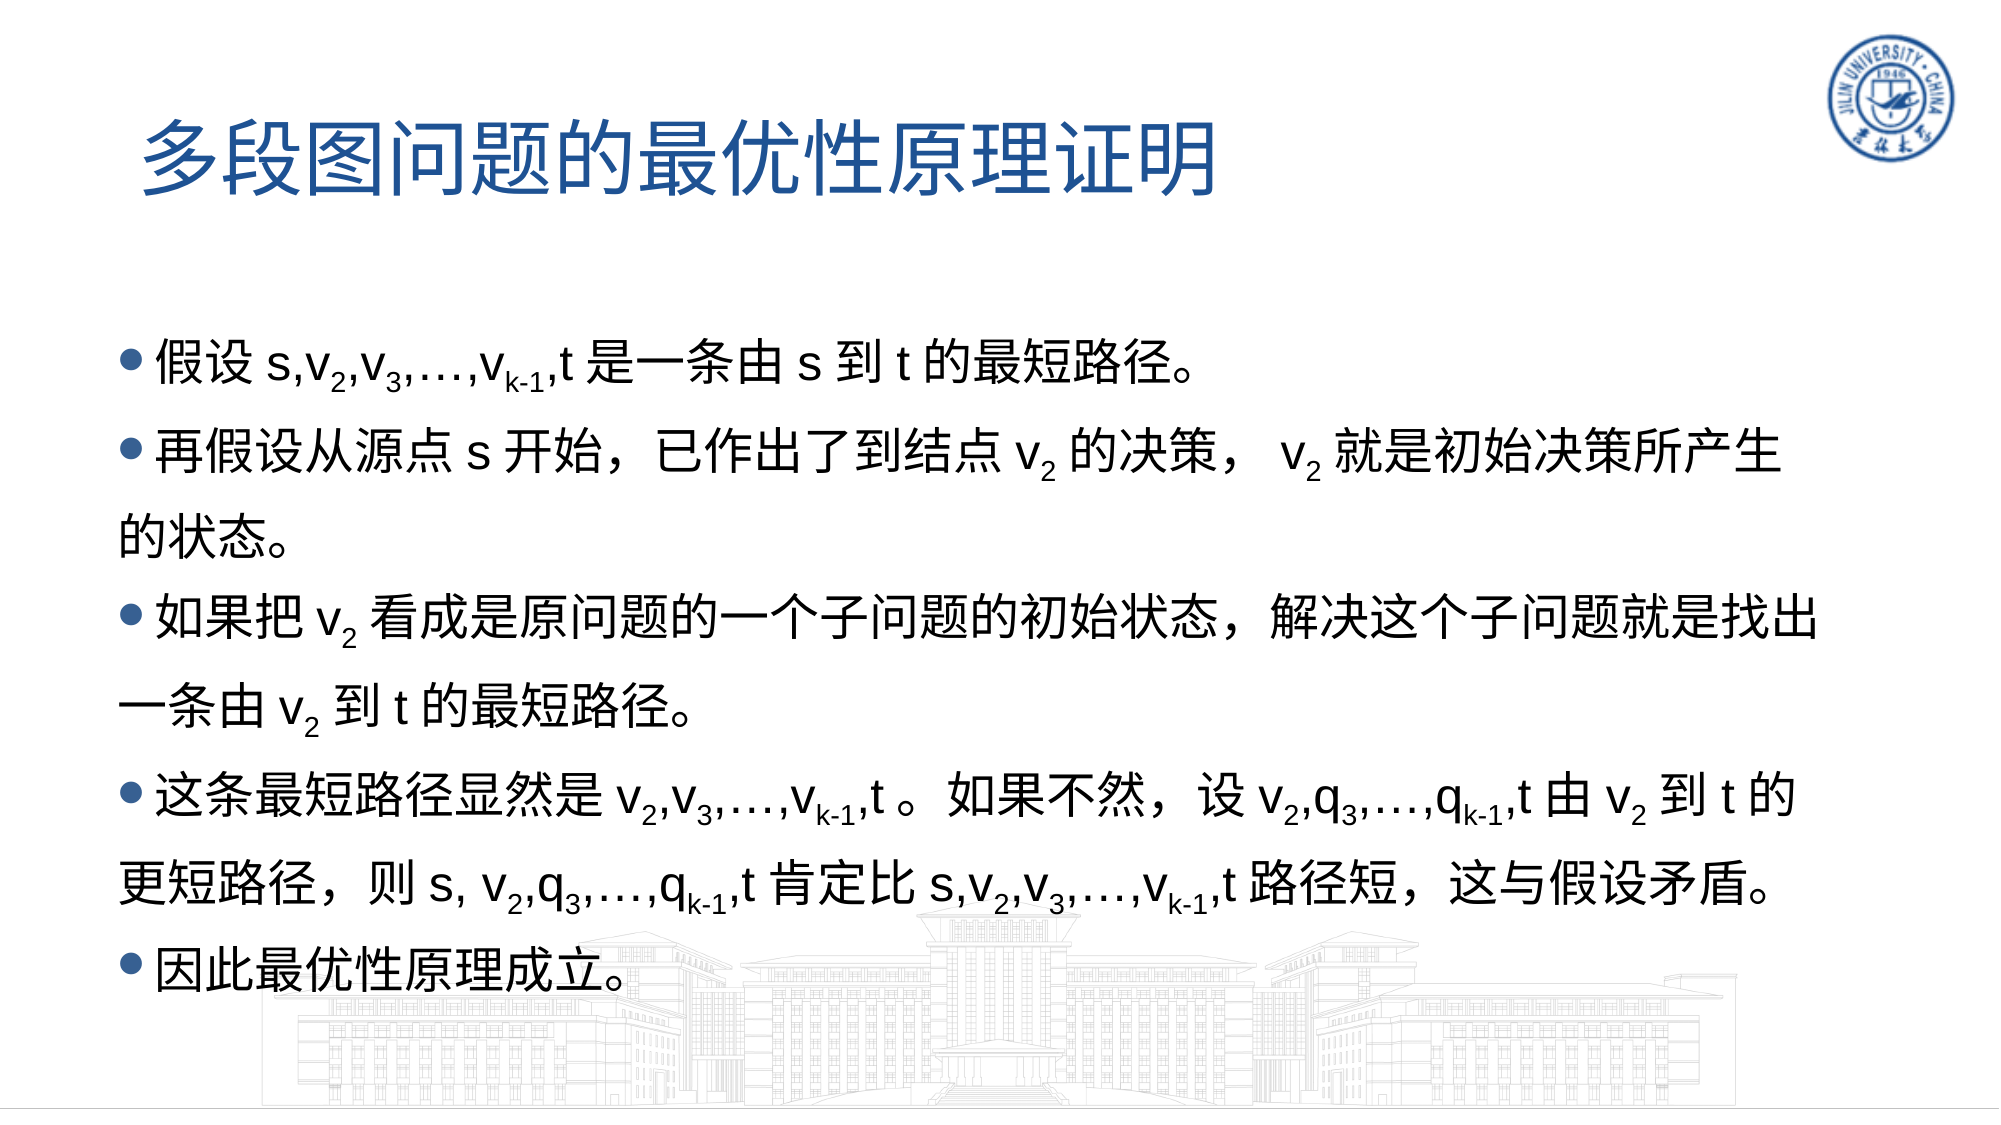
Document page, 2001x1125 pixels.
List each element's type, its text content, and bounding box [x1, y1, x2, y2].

table_cell [0, 897, 1999, 1109]
picture [1824, 15, 1965, 173]
title 多段图问题的最优性原理证明 [122, 66, 1473, 259]
text_box 假设s,v2,v3,…,vk-1,t是一条由s到t的最短路径。 再假设从源点s开始，已作出了到结点v2的决策，v2就是初始决策所产生的状态。 如果把v2看成是原问题的一个子问题的初始状态，解决这个子问题就是找出一条由v2到t的最短路径。 这条最短路径显然是v2,v3,…,vk-1,t。如果不然，设v2,q3,…,qk-1,t由v2到t的更短路径，则s, v2,q3,…,qk-1,t肯定比s,v2,v3,…,vk-1,t路径短，这与假设矛盾。 因此最优性原理成立。 [102, 302, 1843, 988]
slide_number [1412, 1042, 1863, 1103]
